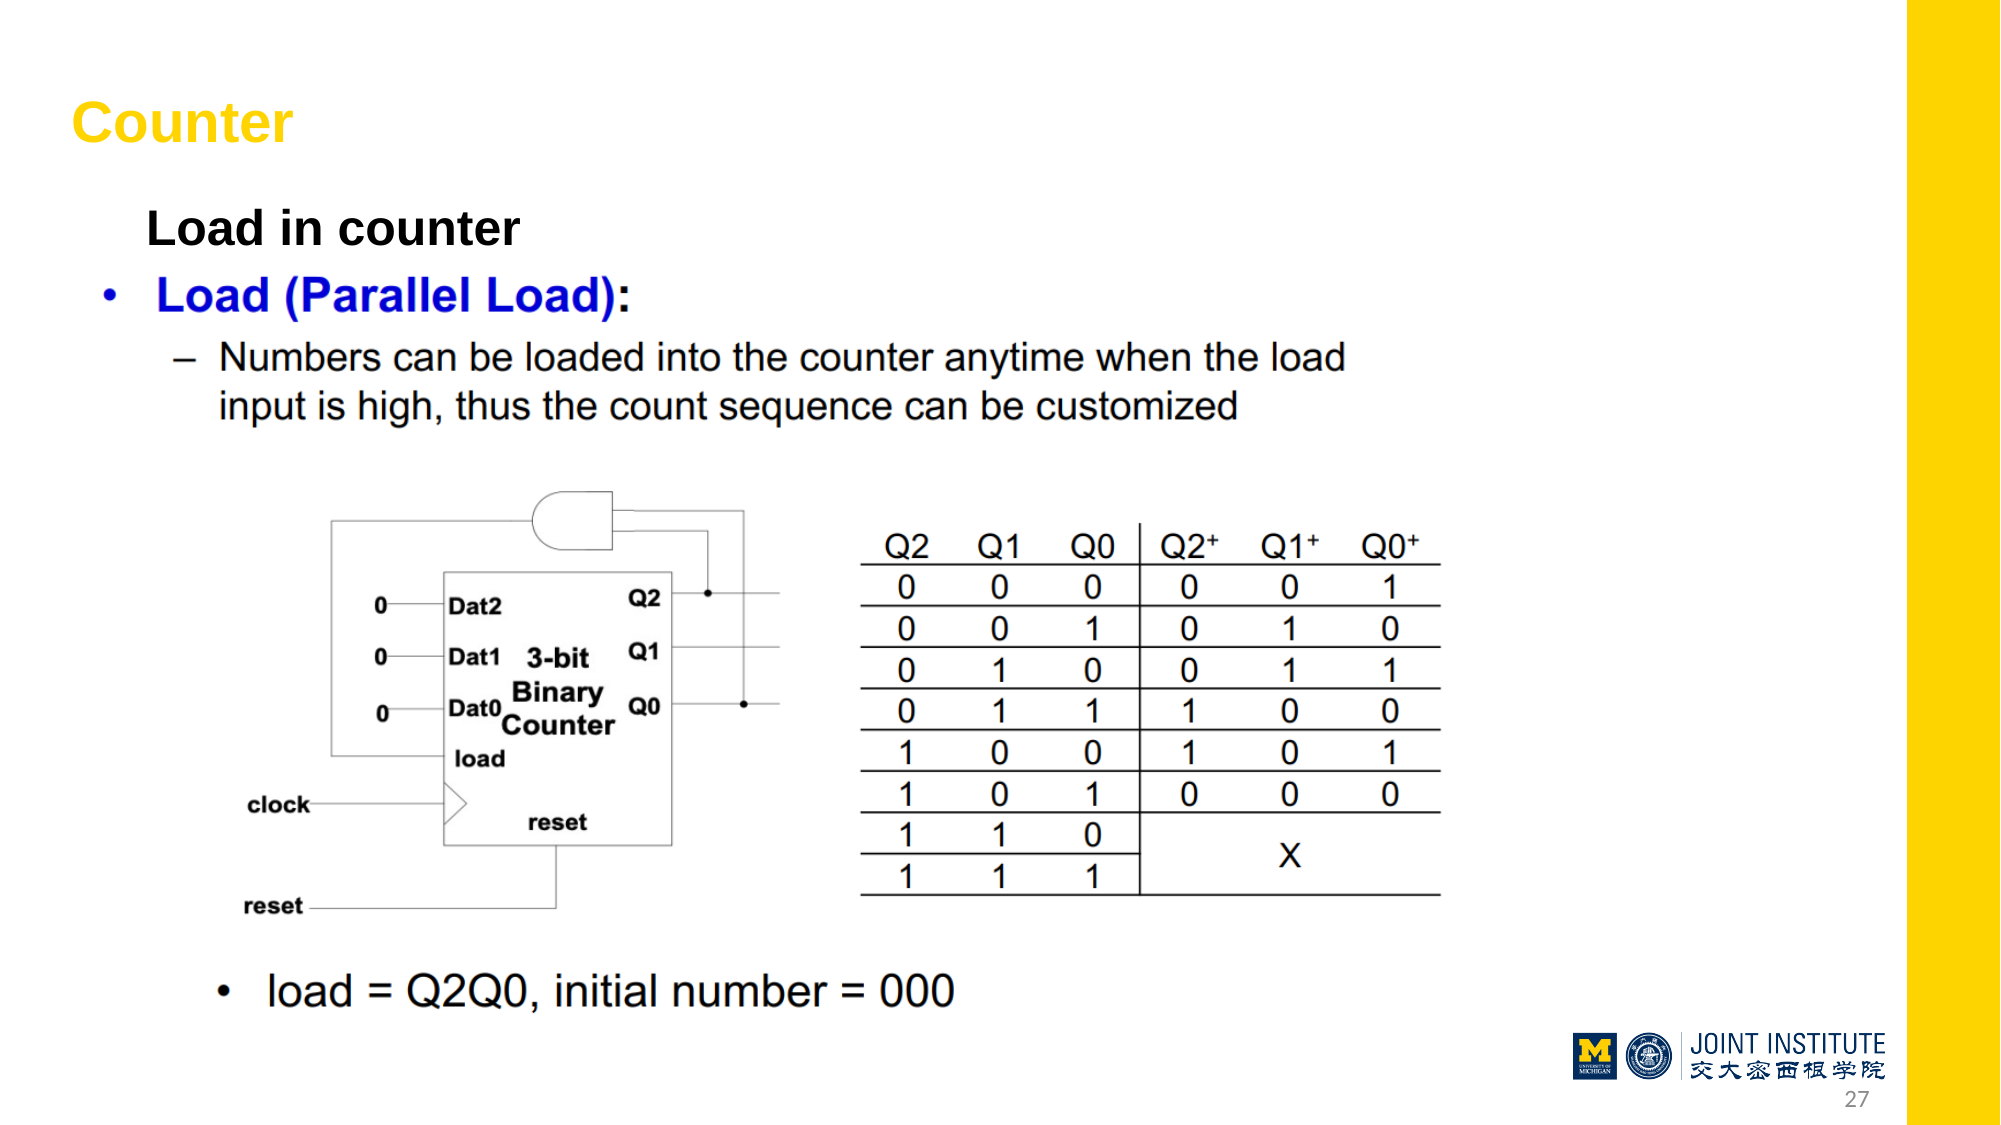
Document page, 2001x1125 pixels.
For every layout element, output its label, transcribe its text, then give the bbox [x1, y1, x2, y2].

text_box [1905, 0, 2000, 1125]
slide_number 27 [1434, 1067, 1885, 1125]
text_box Counter [56, 69, 1811, 169]
picture [1573, 1032, 1885, 1067]
picture [95, 263, 1468, 1023]
text_box Load in counter [137, 186, 1435, 264]
